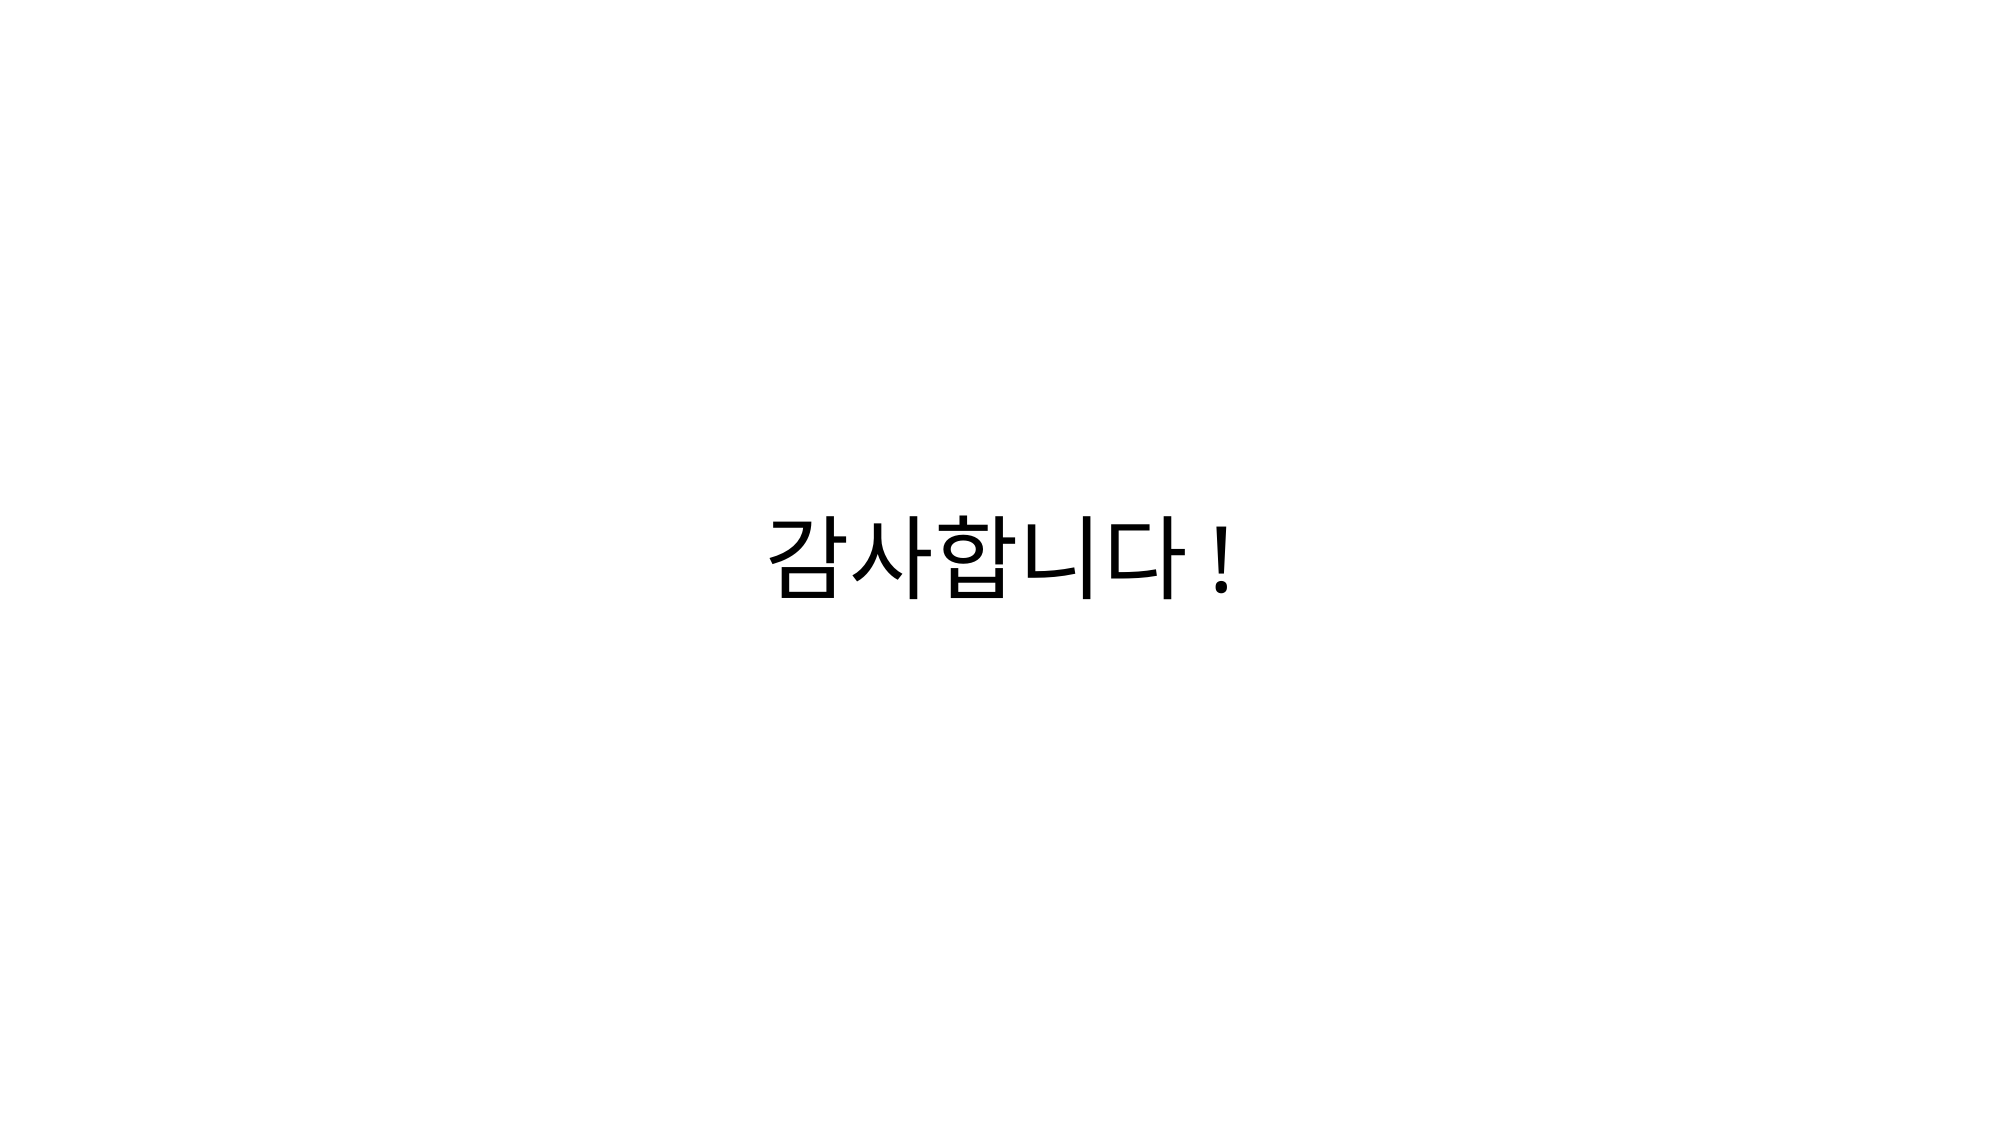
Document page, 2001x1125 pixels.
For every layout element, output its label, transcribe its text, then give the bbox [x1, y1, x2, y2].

title 감사합니다! [137, 453, 1863, 672]
